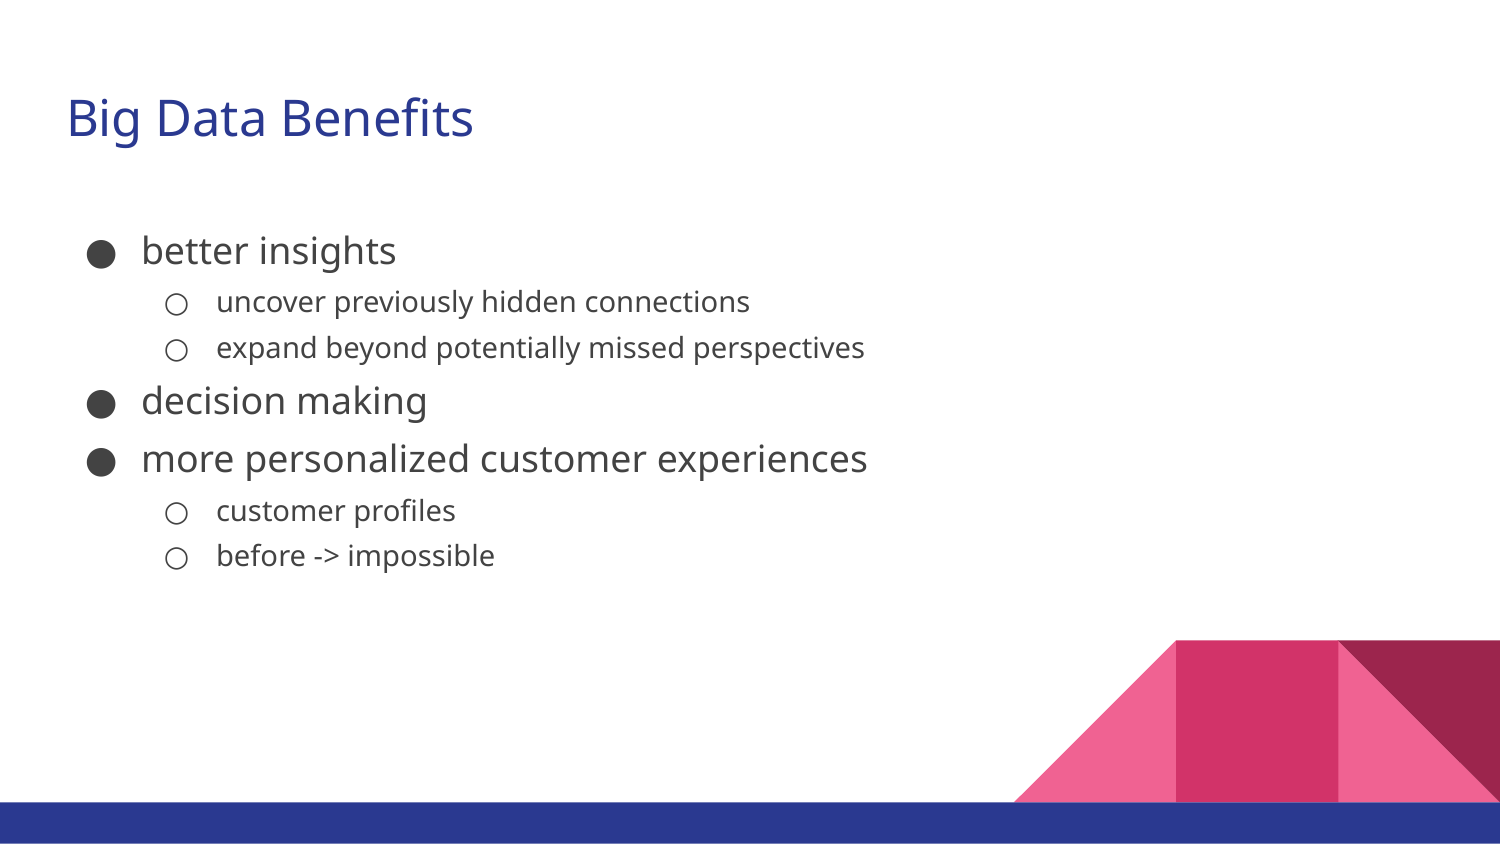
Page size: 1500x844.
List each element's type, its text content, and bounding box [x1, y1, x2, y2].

title Big Data Benefits [51, 67, 1449, 167]
list better insights uncover previously hidden connections expand beyond potentially missed perspectives decision making more personalized customer experiences customer profiles before -> impossible [51, 201, 1449, 750]
